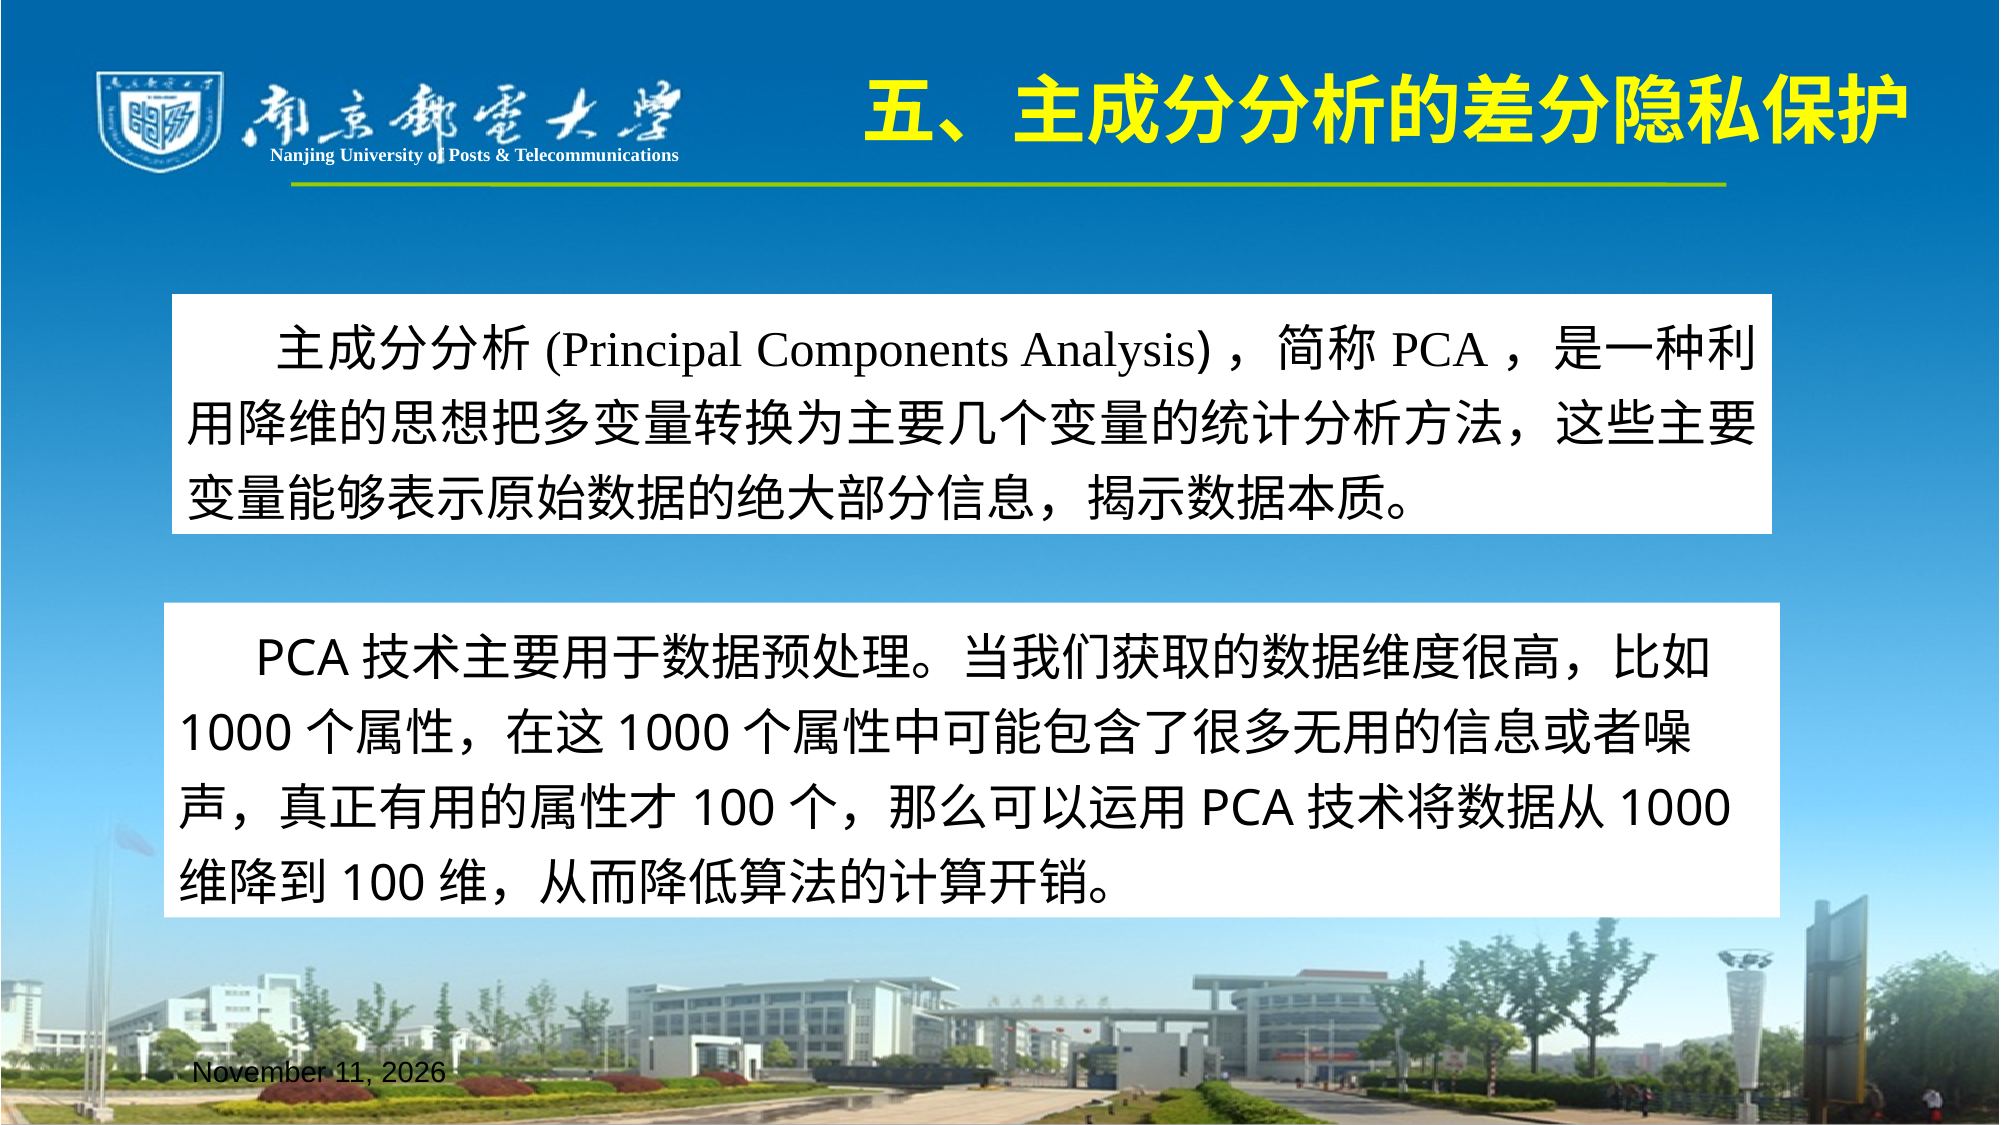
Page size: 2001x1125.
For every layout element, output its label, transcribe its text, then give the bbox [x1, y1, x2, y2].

text_box 五、主成分分析的差分隐私保护 [846, 54, 1945, 160]
text_box 主成分分析(Principal Components Analysis)，简称PCA，是一种利用降维的思想把多变量转换为主要几个变量的统计分析方法，这些主要变量能够表示原始数据的绝大部分信息，揭示数据本质。 [172, 294, 1772, 534]
text_box PCA技术主要用于数据预处理。当我们获取的数据维度很高，比如1000个属性，在这1000个属性中可能包含了很多无用的信息或者噪声，真正有用的属性才100个，那么可以运用PCA技术将数据从1000维降到100维，从而降低算法的计算开销。 [164, 602, 1780, 918]
text_box Nanjing University of Posts & Telecommunications [220, 135, 729, 173]
picture [0, 0, 2001, 1125]
